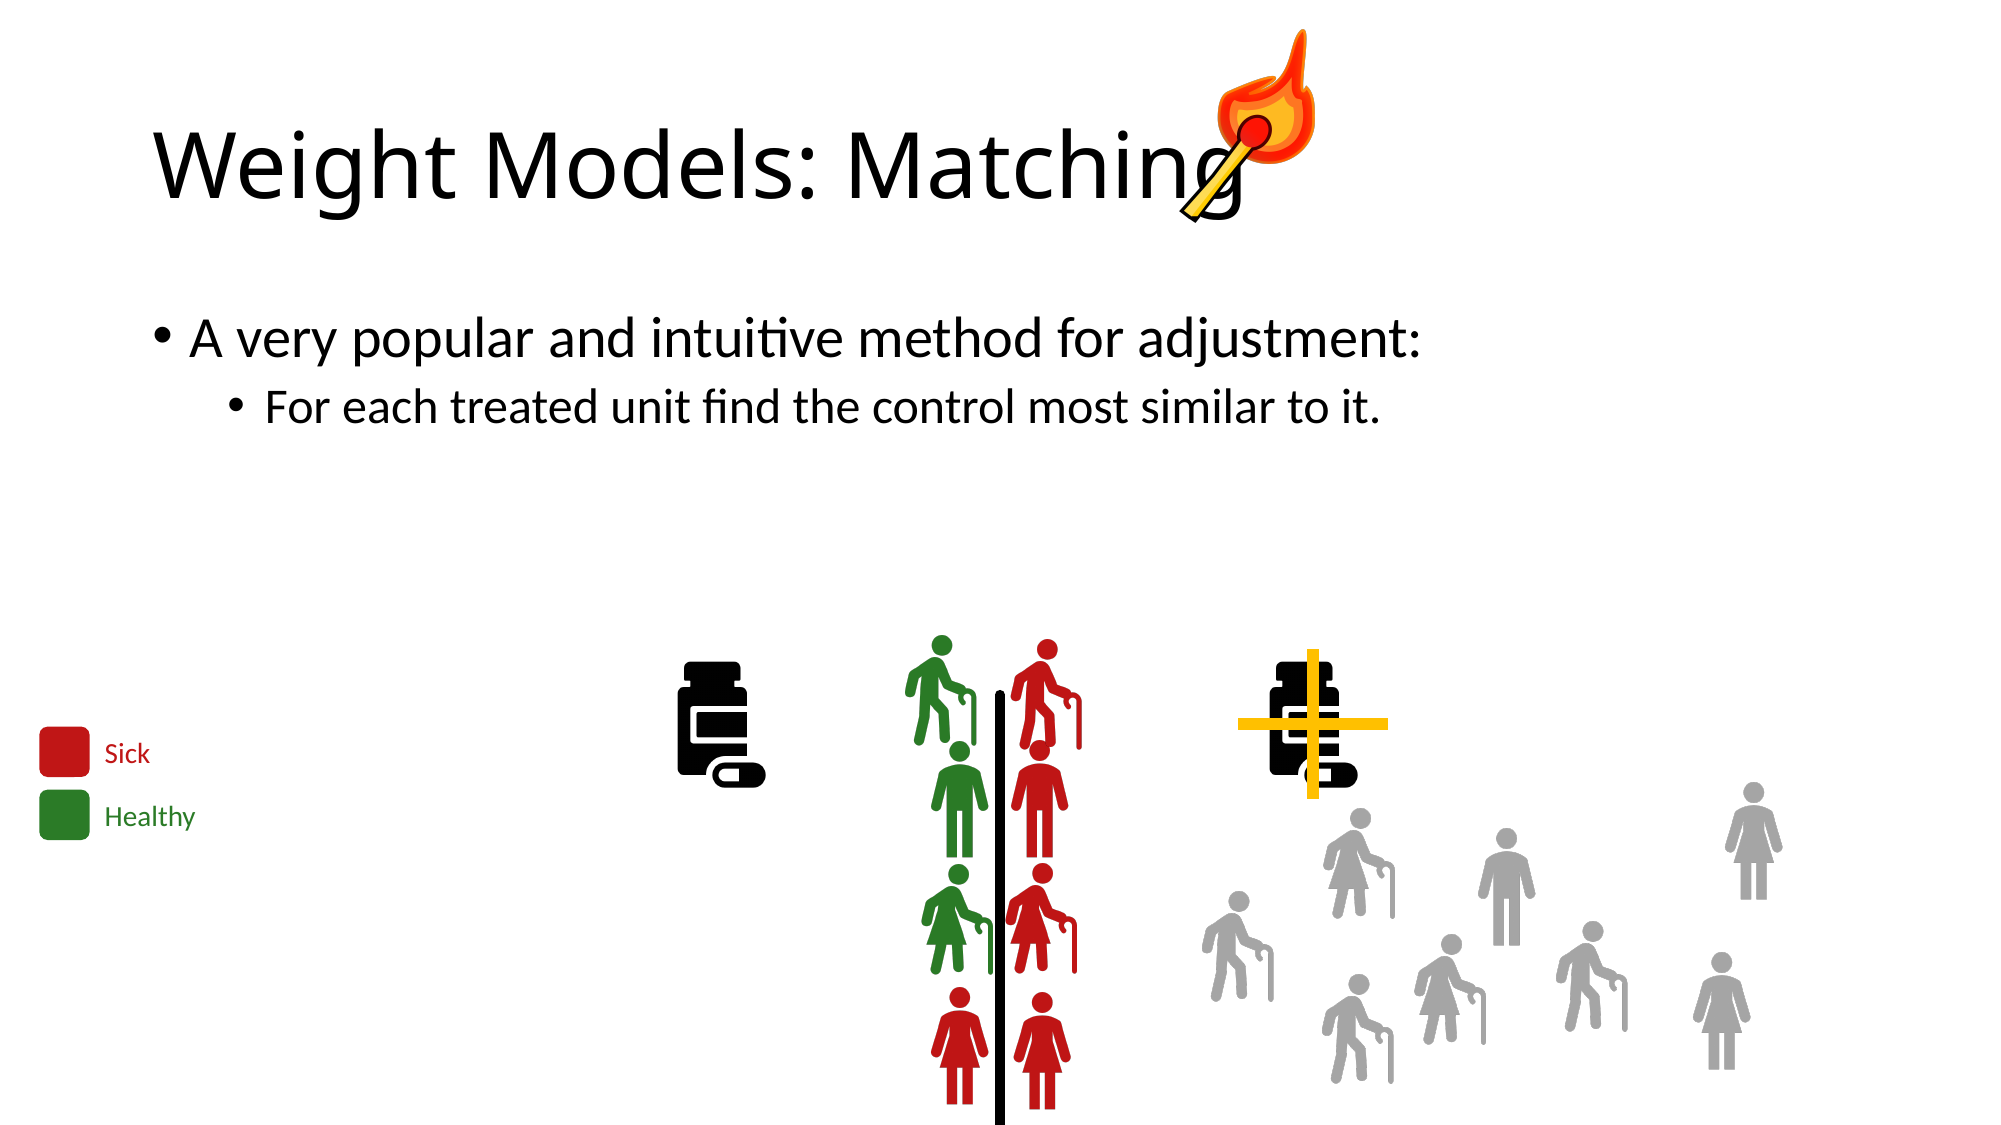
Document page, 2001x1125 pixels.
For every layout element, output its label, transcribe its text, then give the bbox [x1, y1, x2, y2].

list A very popular and intuitive method for adjustment: For each treated unit find the control most similar to it. [137, 299, 1863, 1014]
text_box Healthy [89, 789, 214, 840]
picture [1659, 948, 1784, 1073]
text_box [38, 788, 89, 842]
picture [1691, 778, 1816, 903]
text_box [38, 725, 89, 779]
picture [1175, 800, 1654, 1091]
picture [878, 627, 1108, 981]
picture [645, 649, 797, 800]
text_box Sick [89, 726, 214, 777]
picture [897, 983, 1104, 1113]
picture [1179, 29, 1315, 223]
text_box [1238, 649, 1389, 800]
